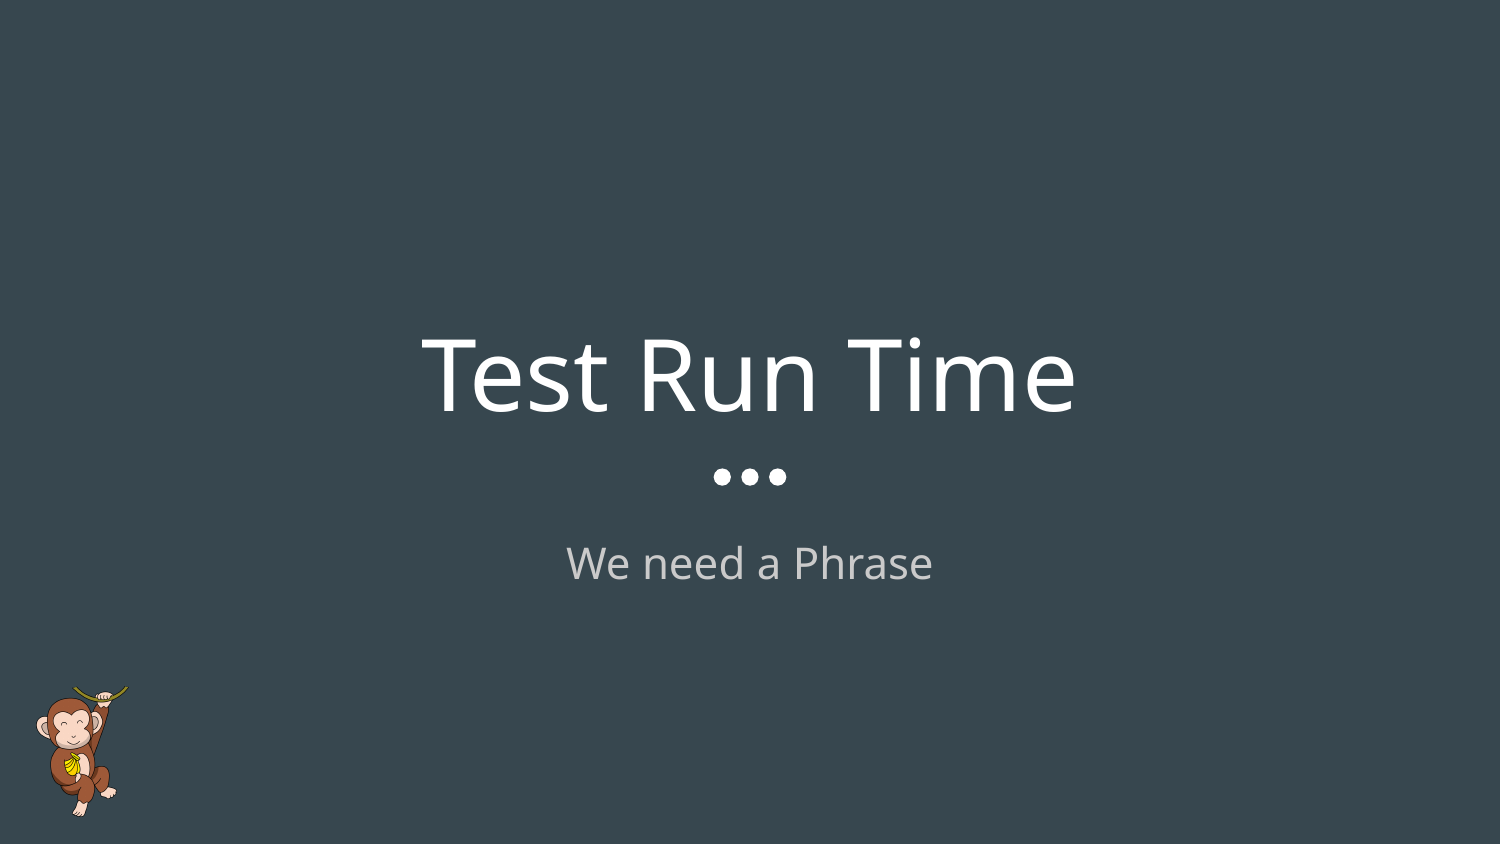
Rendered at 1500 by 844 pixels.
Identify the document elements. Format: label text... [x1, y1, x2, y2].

subtitle We need a Phrase [110, 520, 1390, 651]
title Test Run Time [110, 162, 1390, 447]
picture [36, 685, 130, 817]
